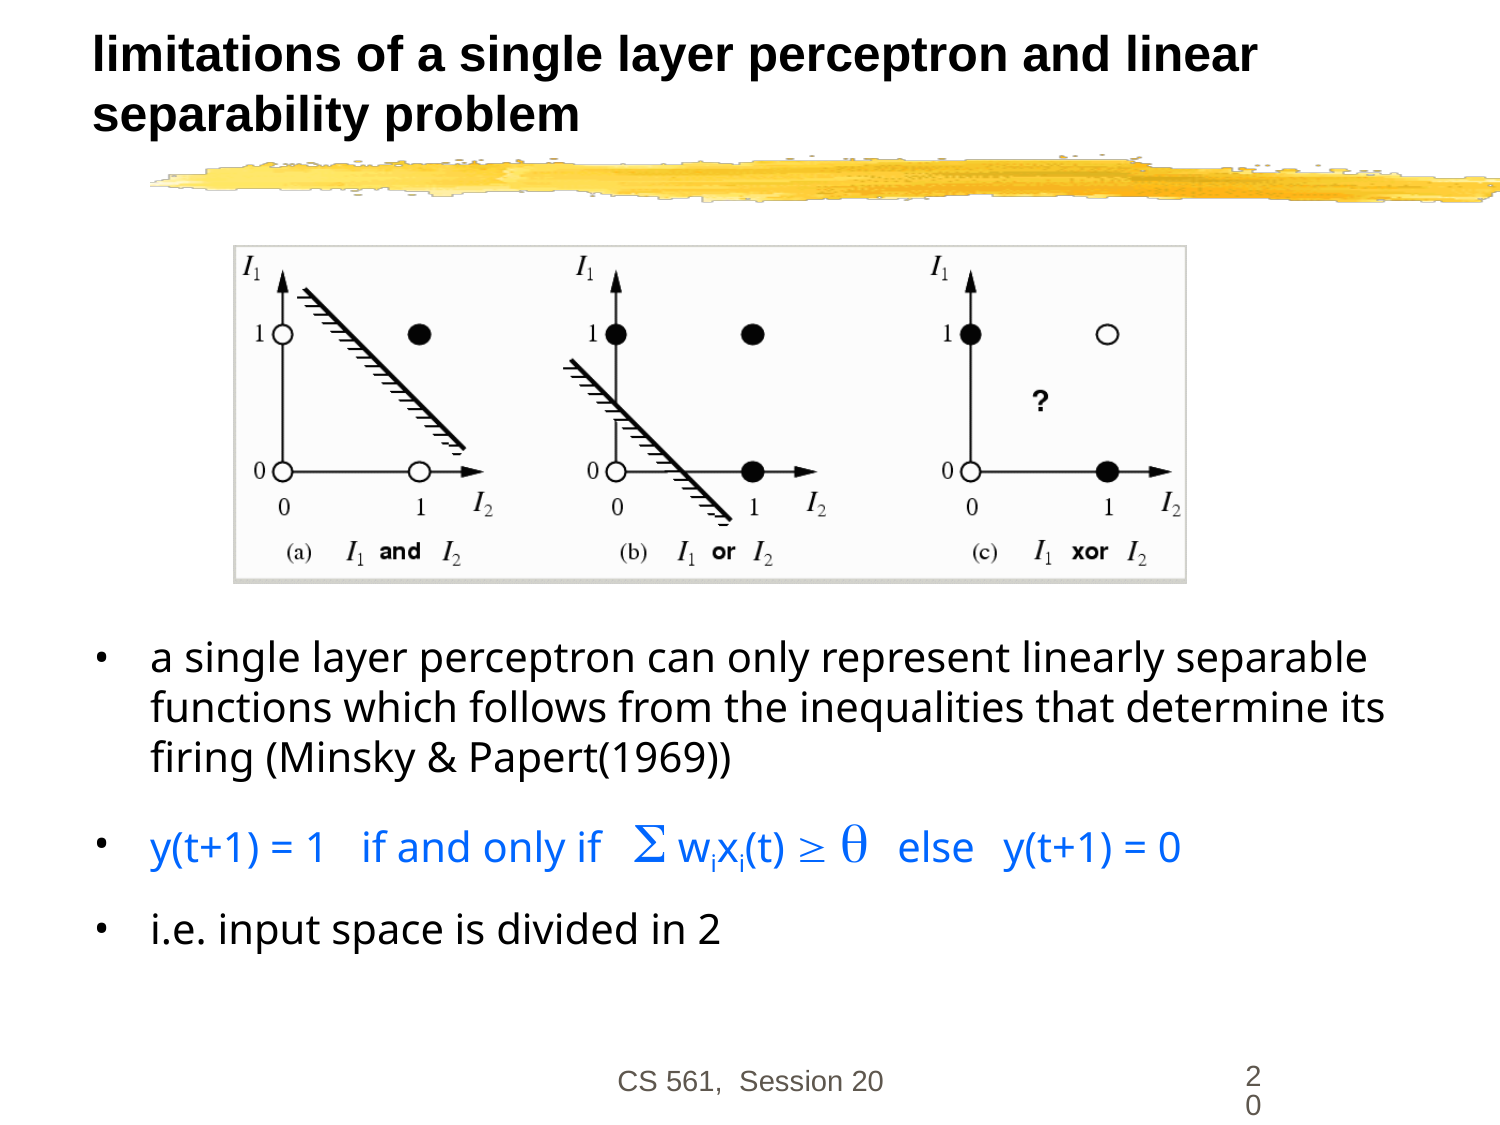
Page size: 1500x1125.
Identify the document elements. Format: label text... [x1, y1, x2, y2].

picture [233, 245, 1188, 584]
list a single layer perceptron can only represent linearly separable functions which follows from the inequalities that determine its firing (Minsky & Papert(1969)) y(t+1) = 1 if and only if Σ wixi(t) ≥ θ else y(t+1) = 0 i.e. input space is divided in 2 [78, 622, 1422, 1125]
picture [149, 149, 1500, 213]
title limitations of a single layer perceptron and linear separability problem [76, 0, 1416, 151]
